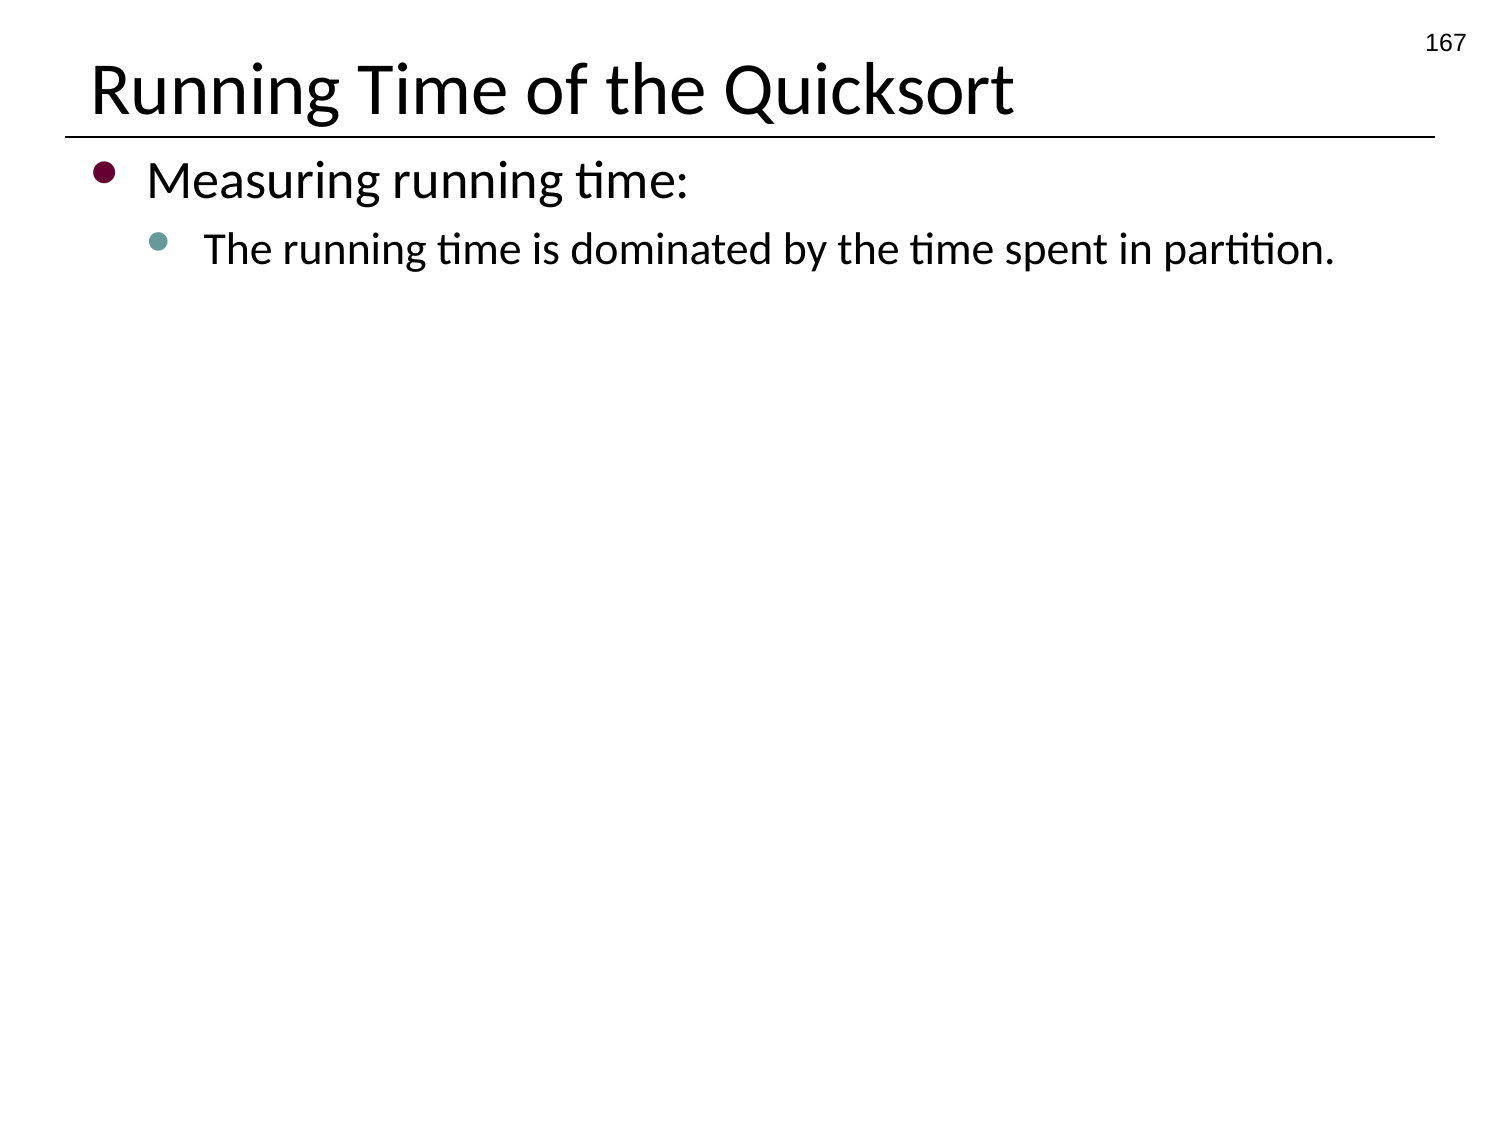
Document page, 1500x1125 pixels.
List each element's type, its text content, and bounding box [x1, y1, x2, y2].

list Measuring running time: The running time is dominated by the time spent in partition. [75, 137, 1425, 948]
title Running Time of the Quicksort [75, 20, 1425, 137]
slide_number 167 [1131, 18, 1483, 62]
